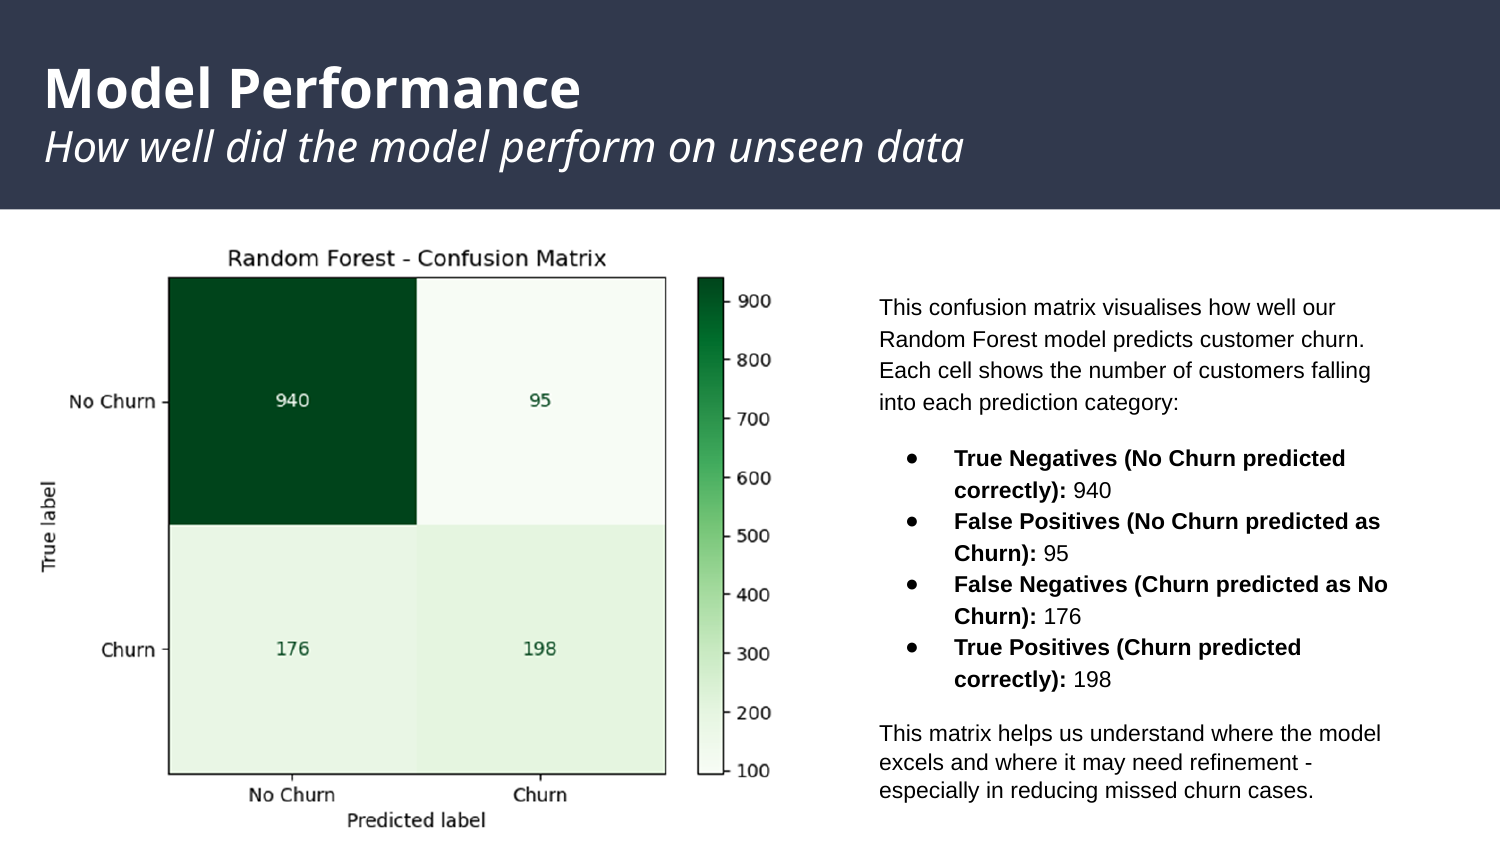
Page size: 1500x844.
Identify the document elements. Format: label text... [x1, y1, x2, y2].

title Model Performance How well did the model perform on unseen data [28, 38, 1427, 187]
list This confusion matrix visualises how well our Random Forest model predicts customer churn. Each cell shows the number of customers falling into each prediction category: True Negatives (No Churn predicted correctly): 940 False Positives (No Churn predicted as Churn): 95 False Negatives (Churn predicted as No Churn): 176 True Positives (Churn predicted correctly): 198 This matrix helps us understand where the model excels and where it may need refinement - especially in reducing missed churn cases. [864, 273, 1427, 746]
picture [28, 236, 784, 844]
